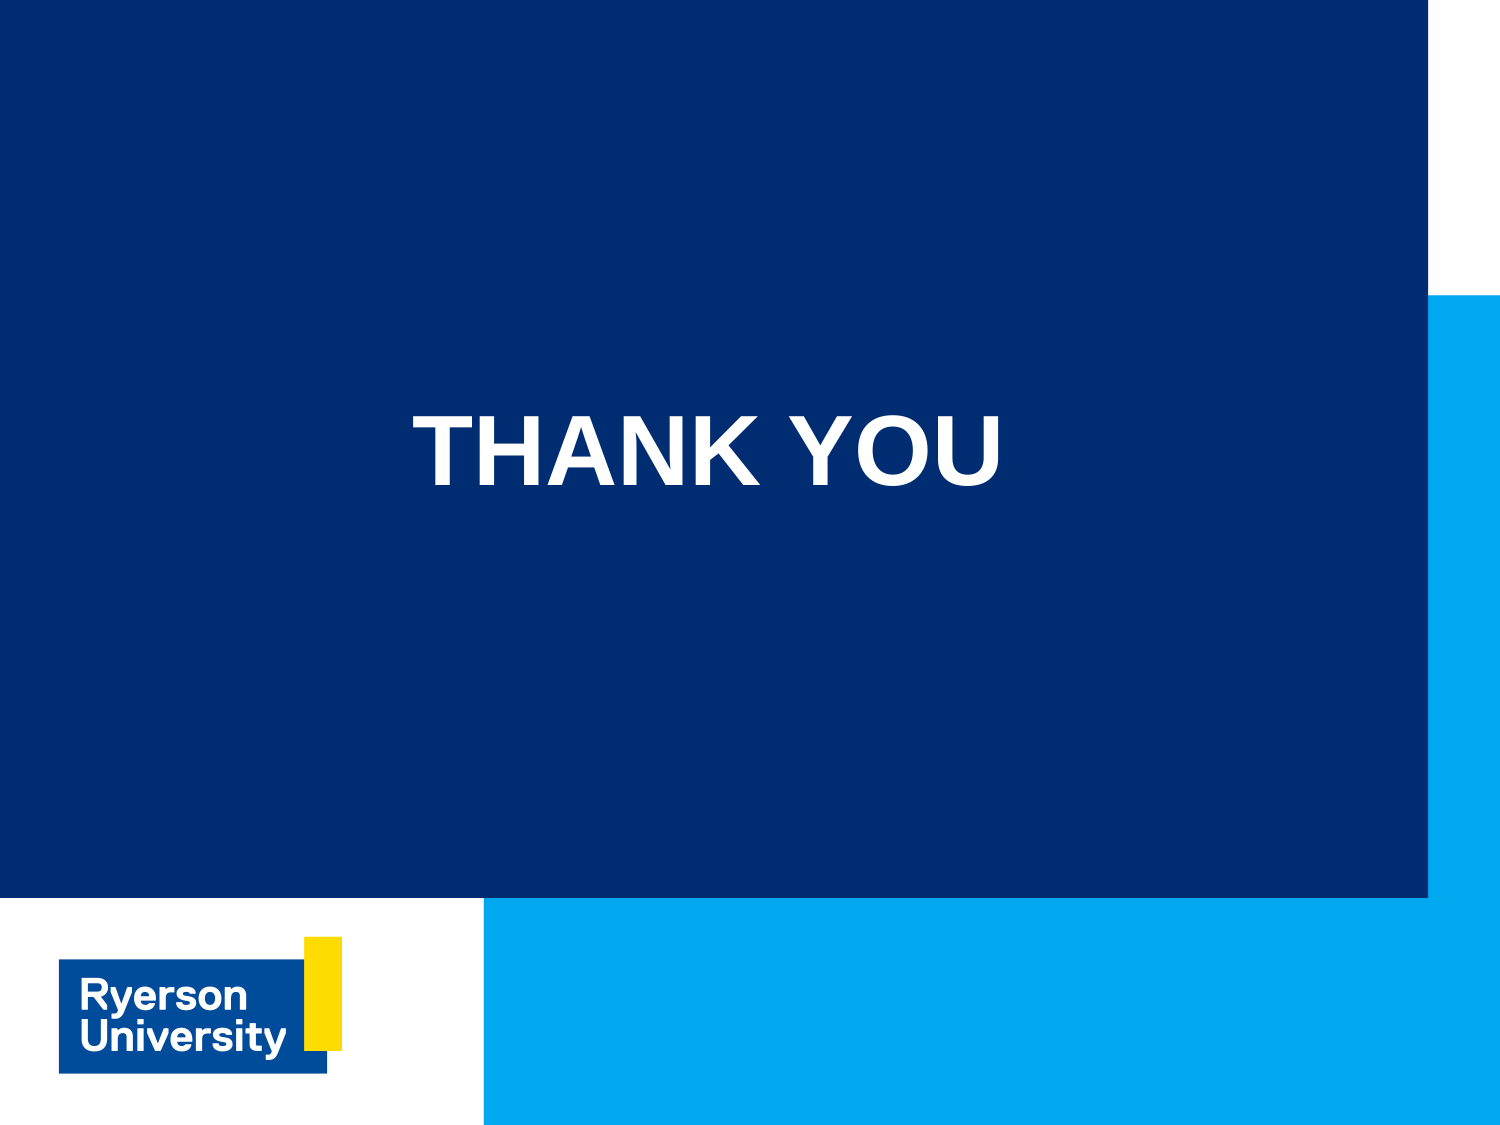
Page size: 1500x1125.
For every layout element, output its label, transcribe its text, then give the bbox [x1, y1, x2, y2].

picture [0, 0, 1500, 1125]
title THANK YOU [124, 178, 1293, 670]
